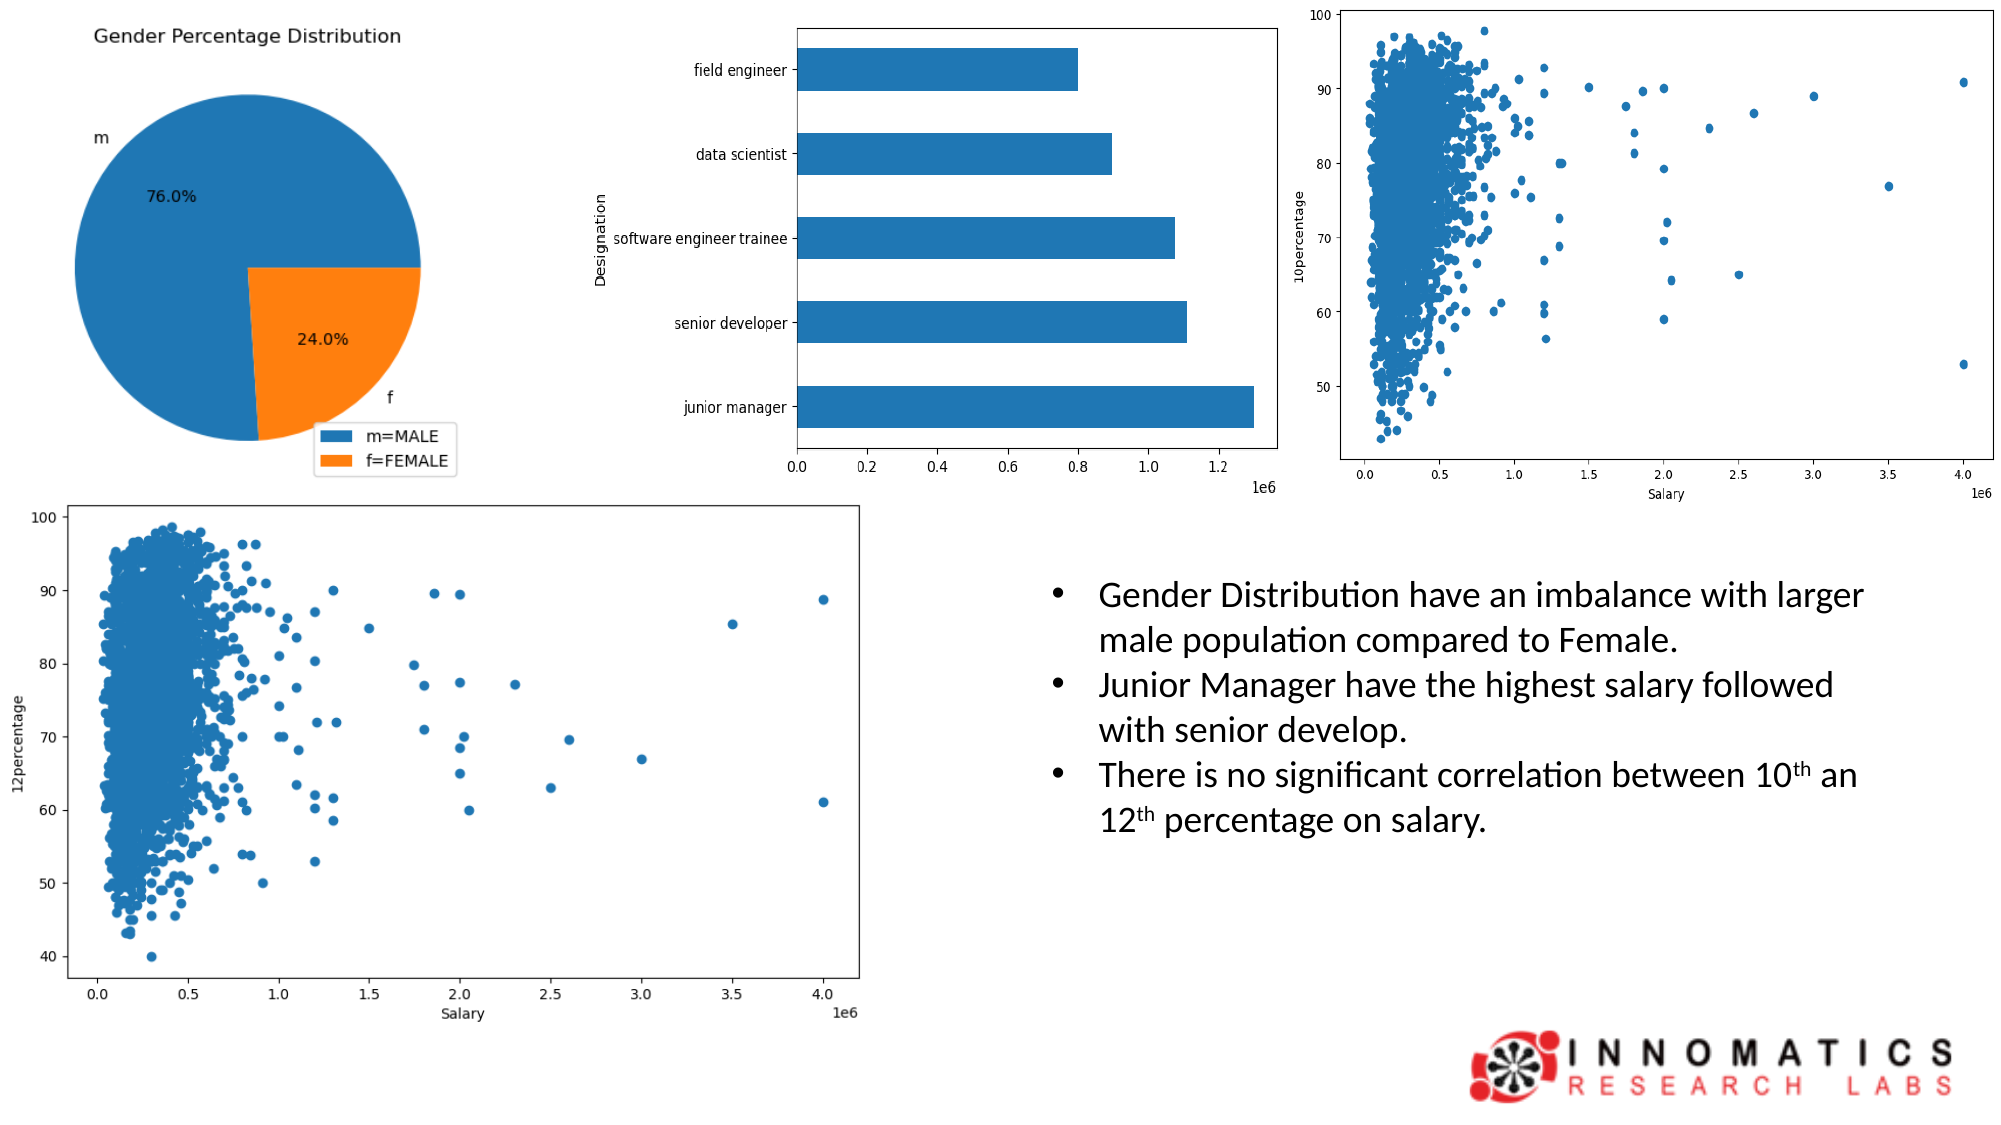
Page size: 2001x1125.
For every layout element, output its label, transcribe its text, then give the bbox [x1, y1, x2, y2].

text_box Gender Distribution have an imbalance with larger male population compared to Female. Junior Manager have the highest salary followed with senior develop. There is no significant correlation between 10th an 12th percentage on salary. [1036, 562, 1881, 848]
picture [0, 0, 2000, 1032]
picture [1445, 1014, 1975, 1125]
